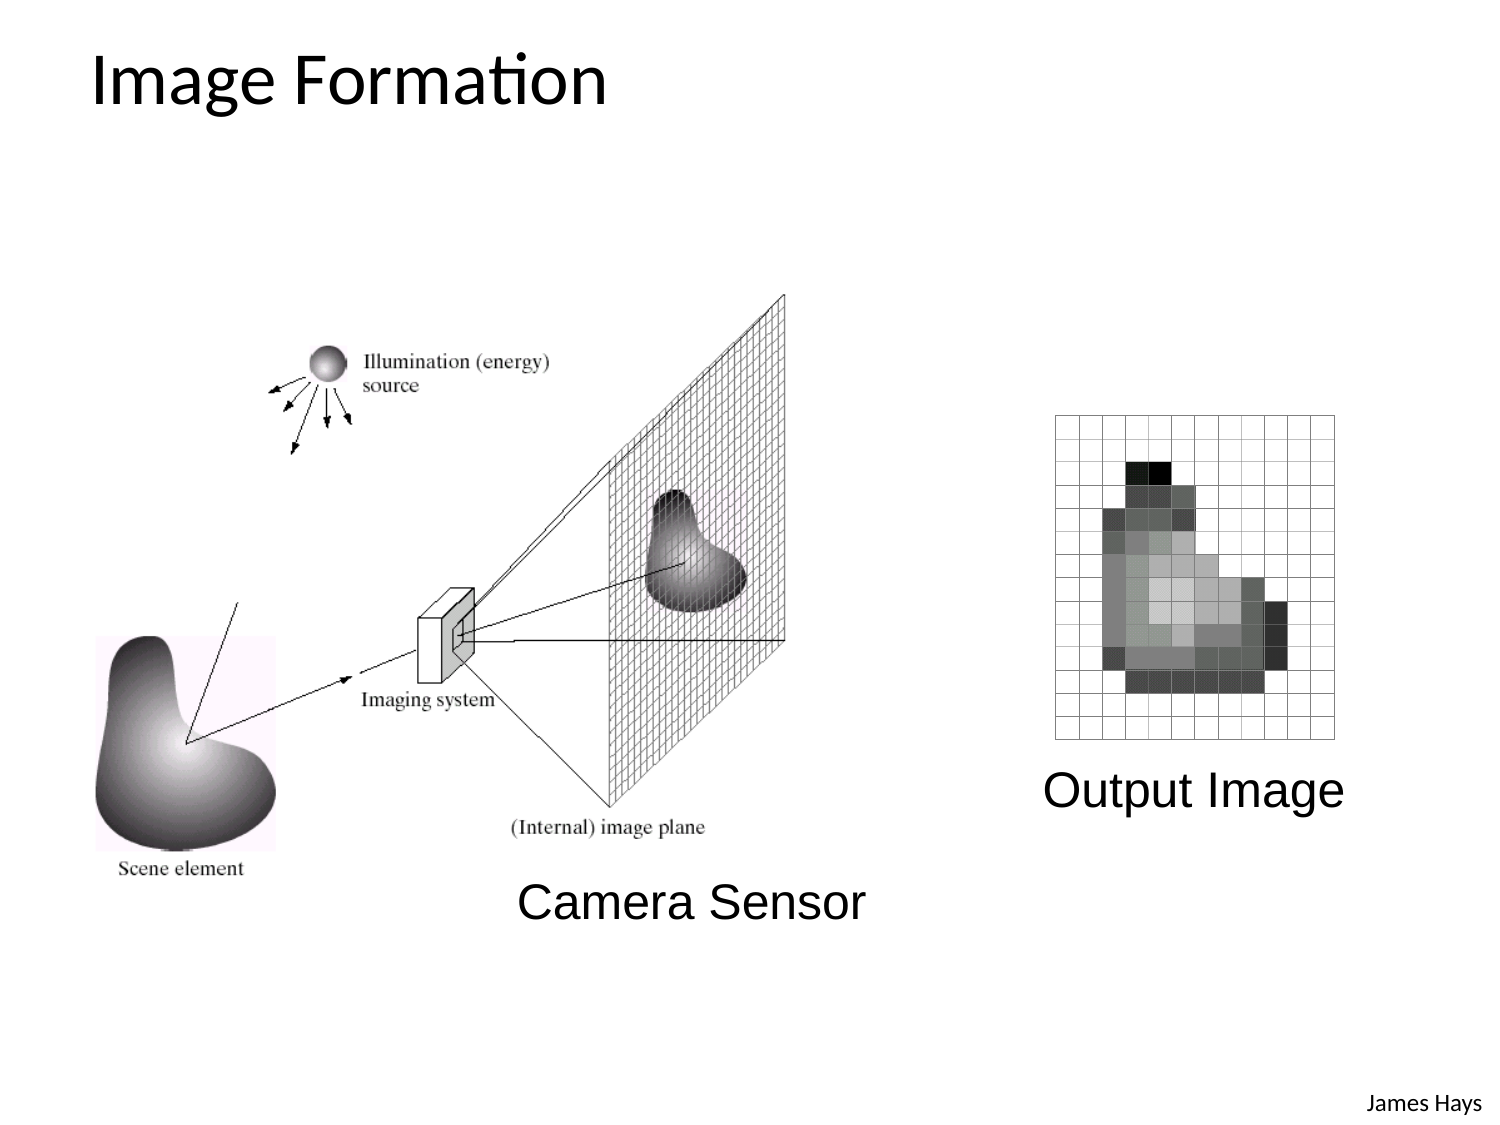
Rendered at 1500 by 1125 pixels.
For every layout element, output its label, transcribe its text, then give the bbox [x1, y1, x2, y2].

picture [87, 287, 788, 901]
text_box James Hays [1352, 1079, 1498, 1125]
title Image Formation [74, 0, 1426, 151]
picture [1049, 412, 1339, 751]
text_box Camera Sensor [502, 862, 882, 937]
text_box Output Image [1027, 749, 1361, 825]
